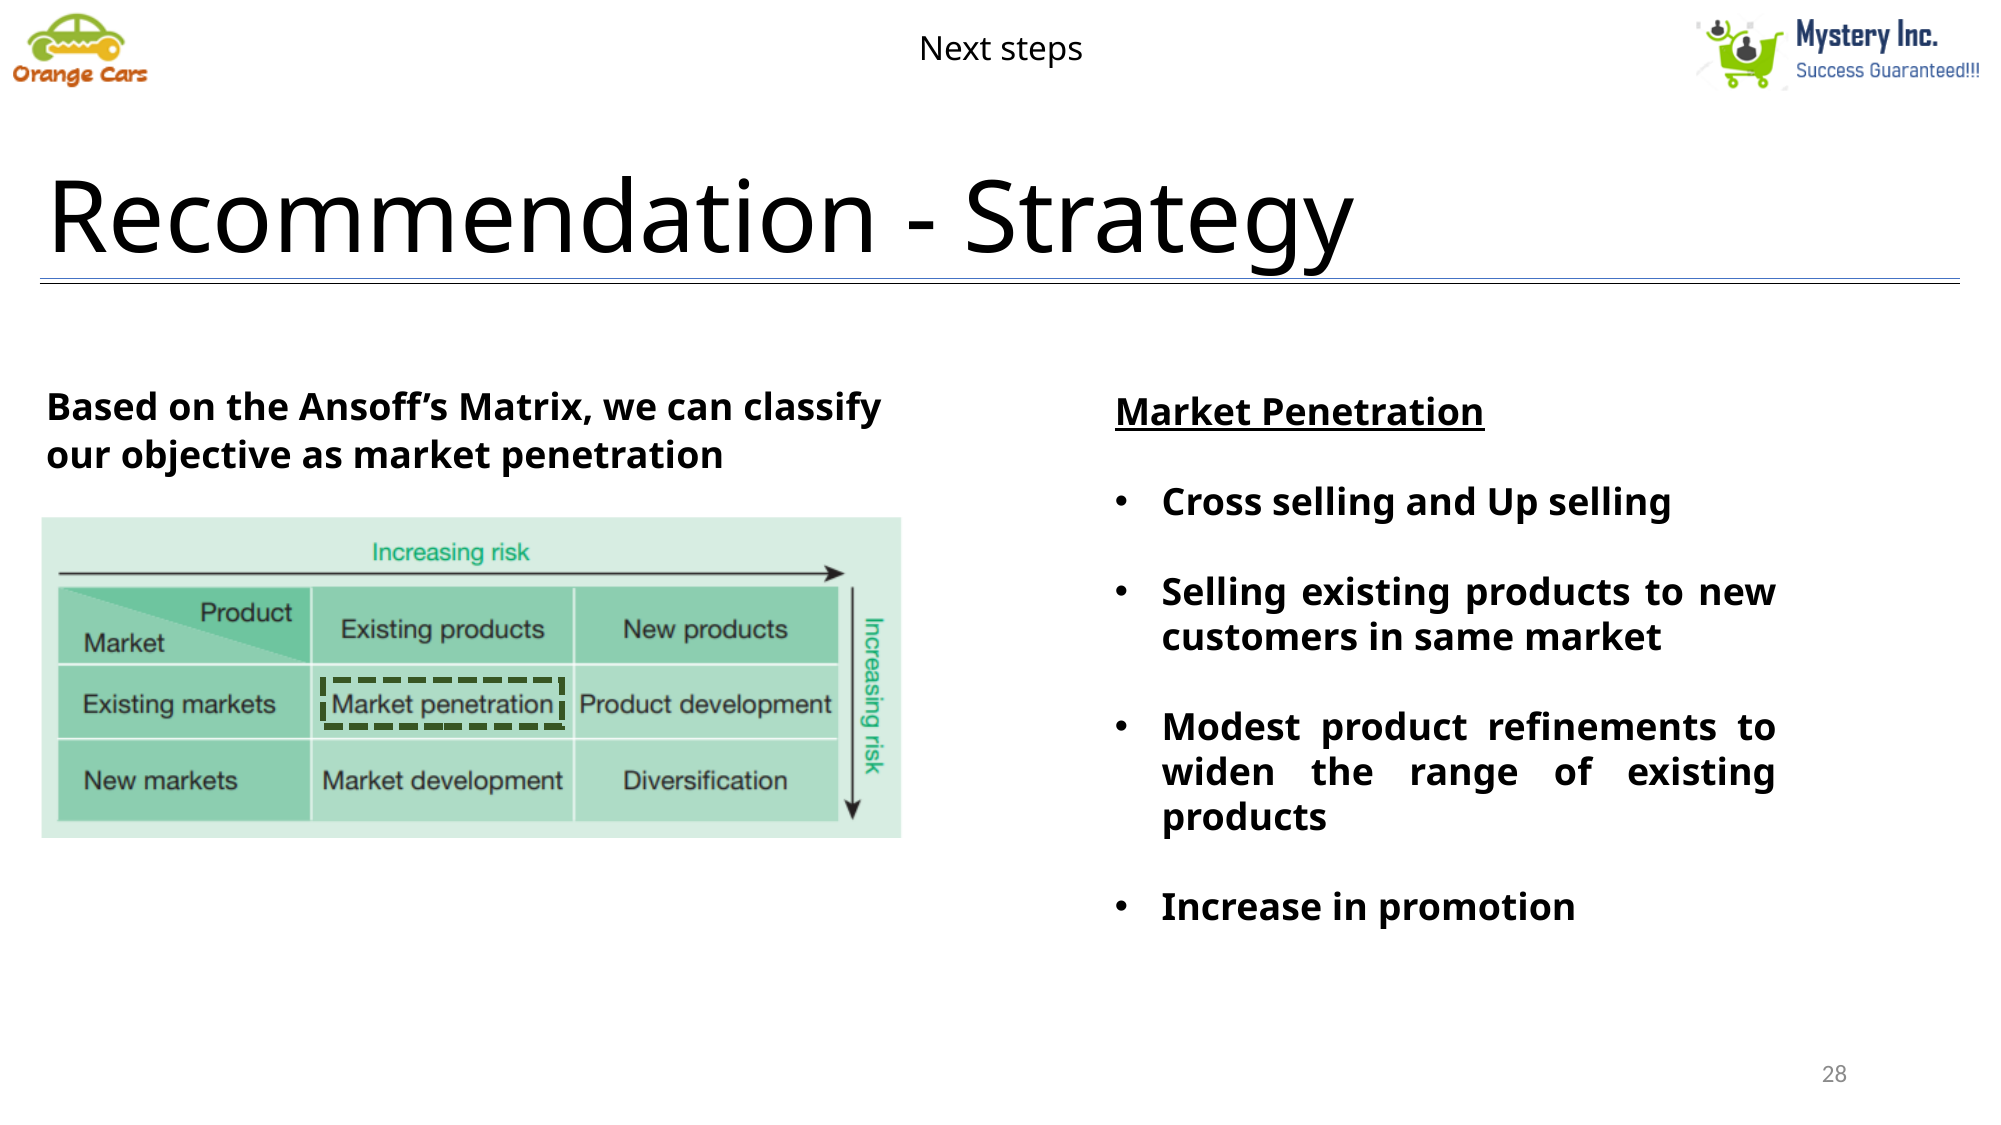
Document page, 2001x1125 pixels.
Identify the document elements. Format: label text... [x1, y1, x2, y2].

title Recommendation - Strategy [31, 111, 1757, 330]
picture [39, 515, 904, 838]
picture [13, 10, 152, 90]
picture [1692, 0, 2000, 112]
text_box Based on the Ansoff’s Matrix, we can classify our objective as market penetration [31, 372, 946, 484]
slide_number 28 [1412, 1042, 1863, 1103]
text_box Next steps [904, 0, 1099, 75]
text_box Market Penetration Cross selling and Up selling Selling existing products to new customers in same market Modest product refinements to widen the range of existing products Increase in promotion [1099, 380, 1793, 936]
